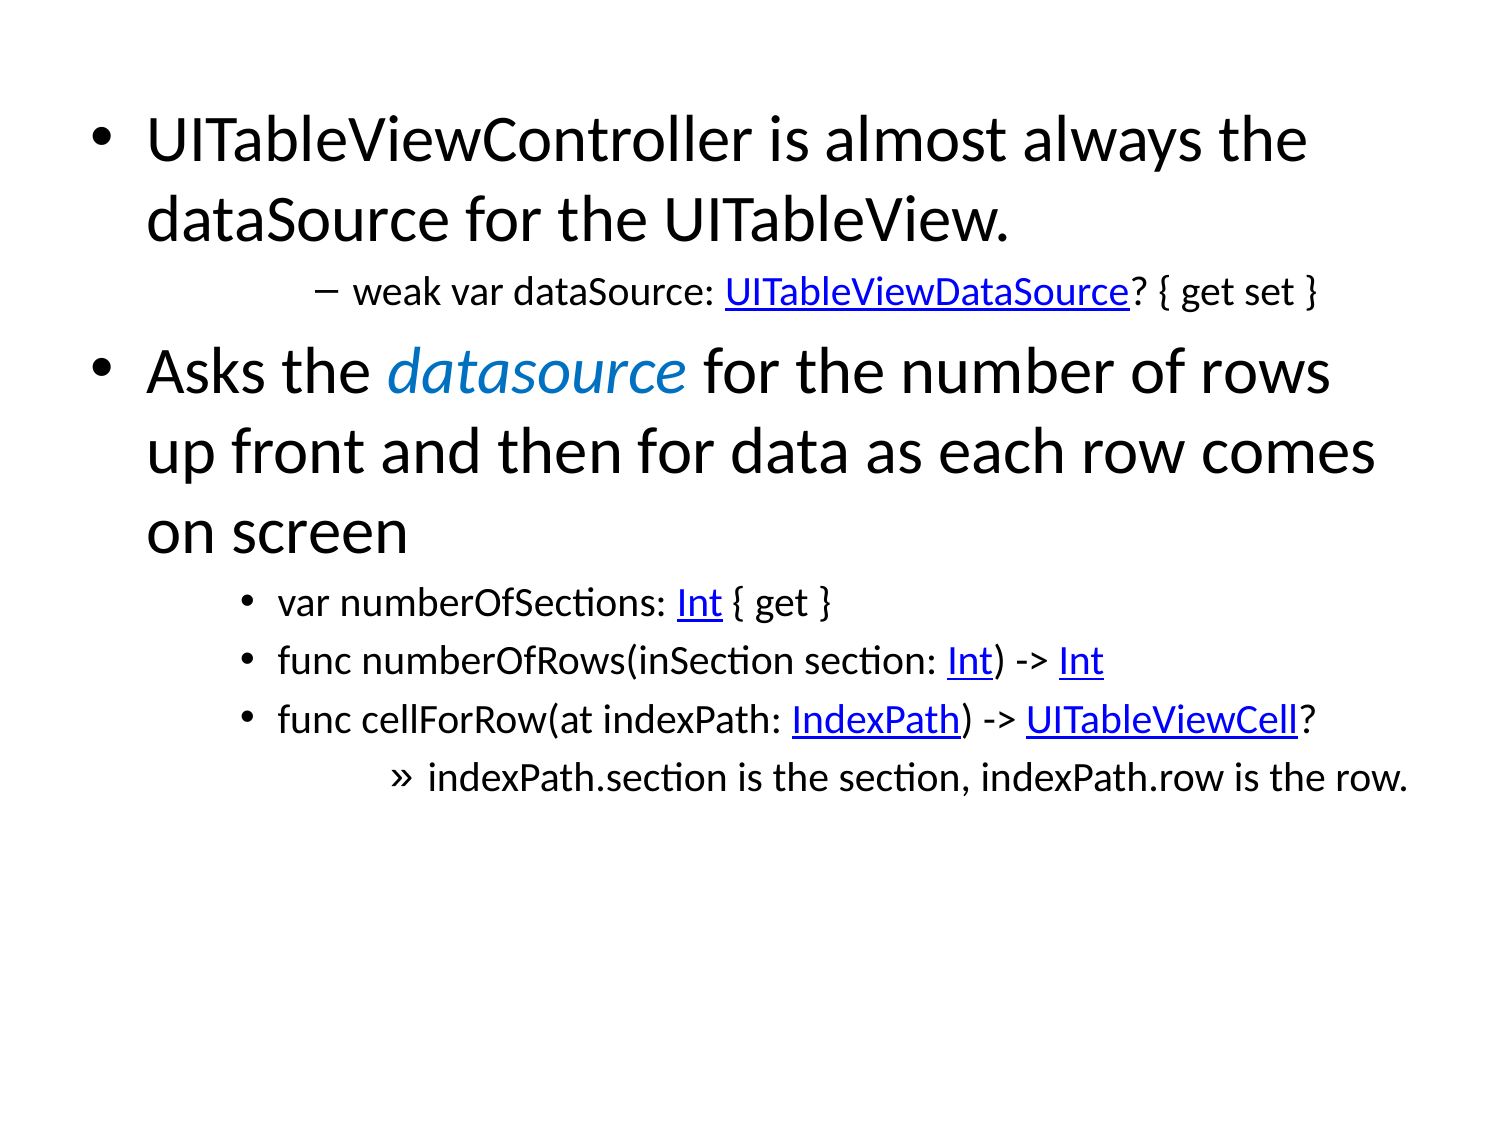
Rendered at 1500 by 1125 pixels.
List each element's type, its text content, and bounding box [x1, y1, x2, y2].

list UITableViewController is almost always the dataSource for the UITableView. weak var dataSource: UITableViewDataSource? { get set } Asks the datasource for the number of rows up front and then for data as each row comes on screen var numberOfSections: Int { get } func numberOfRows(inSection section: Int) -> Int func cellForRow(at indexPath: IndexPath) -> UITableViewCell? indexPath.section is the section, indexPath.row is the row. [75, 87, 1425, 1005]
